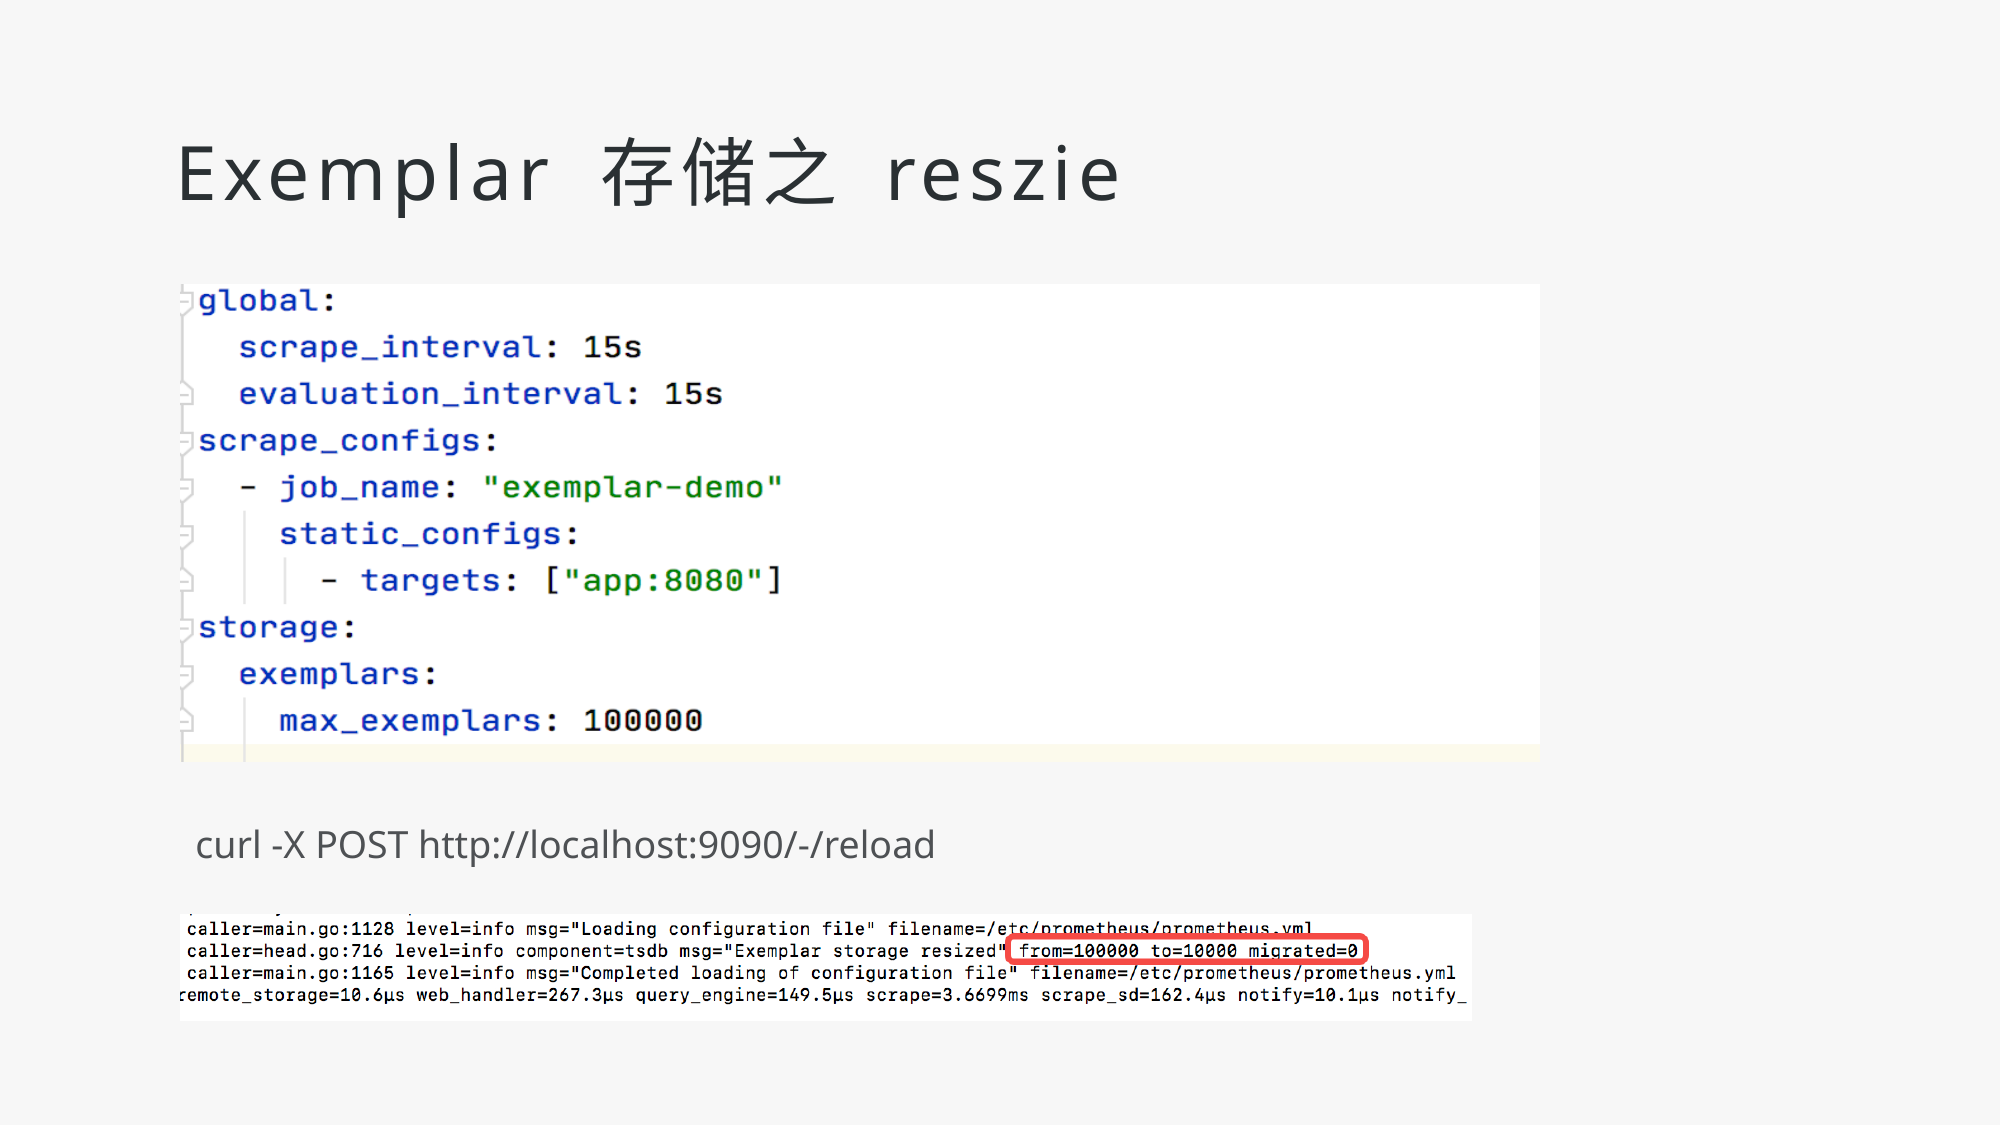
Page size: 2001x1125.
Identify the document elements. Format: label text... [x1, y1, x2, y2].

picture [180, 284, 1540, 762]
title Exemplar 存储之 reszie [160, 59, 1824, 224]
text_box curl -X POST http://localhost:9090/-/reload [180, 802, 1557, 873]
picture [180, 914, 1472, 1021]
